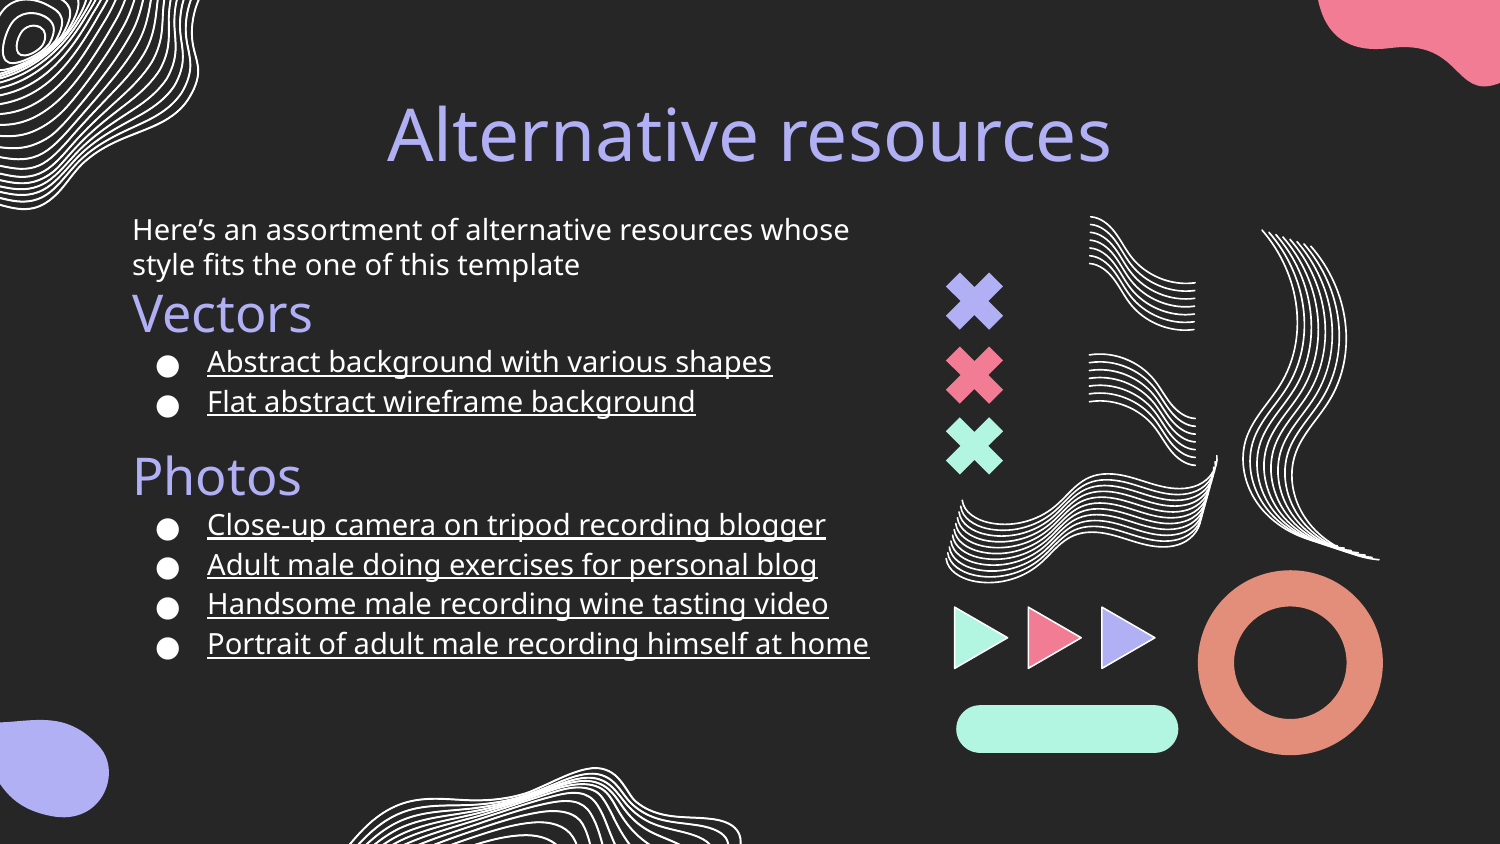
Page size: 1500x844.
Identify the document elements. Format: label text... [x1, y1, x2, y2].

subtitle Here’s an assortment of alternative resources whose style fits the one of this template Vectors Abstract background with various shapes Flat abstract wireframe background Photos Close-up camera on tripod recording blogger Adult male doing exercises for personal blog Handsome male recording wine tasting video Portrait of adult male recording himself at home [116, 195, 901, 716]
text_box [945, 455, 1218, 583]
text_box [1089, 353, 1196, 466]
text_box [1089, 216, 1196, 331]
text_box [1023, 537, 1086, 739]
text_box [1179, 283, 1459, 514]
title Alternative resources [116, 88, 1383, 190]
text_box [930, 257, 1018, 490]
text_box [956, 705, 1179, 753]
text_box [1197, 570, 1383, 756]
